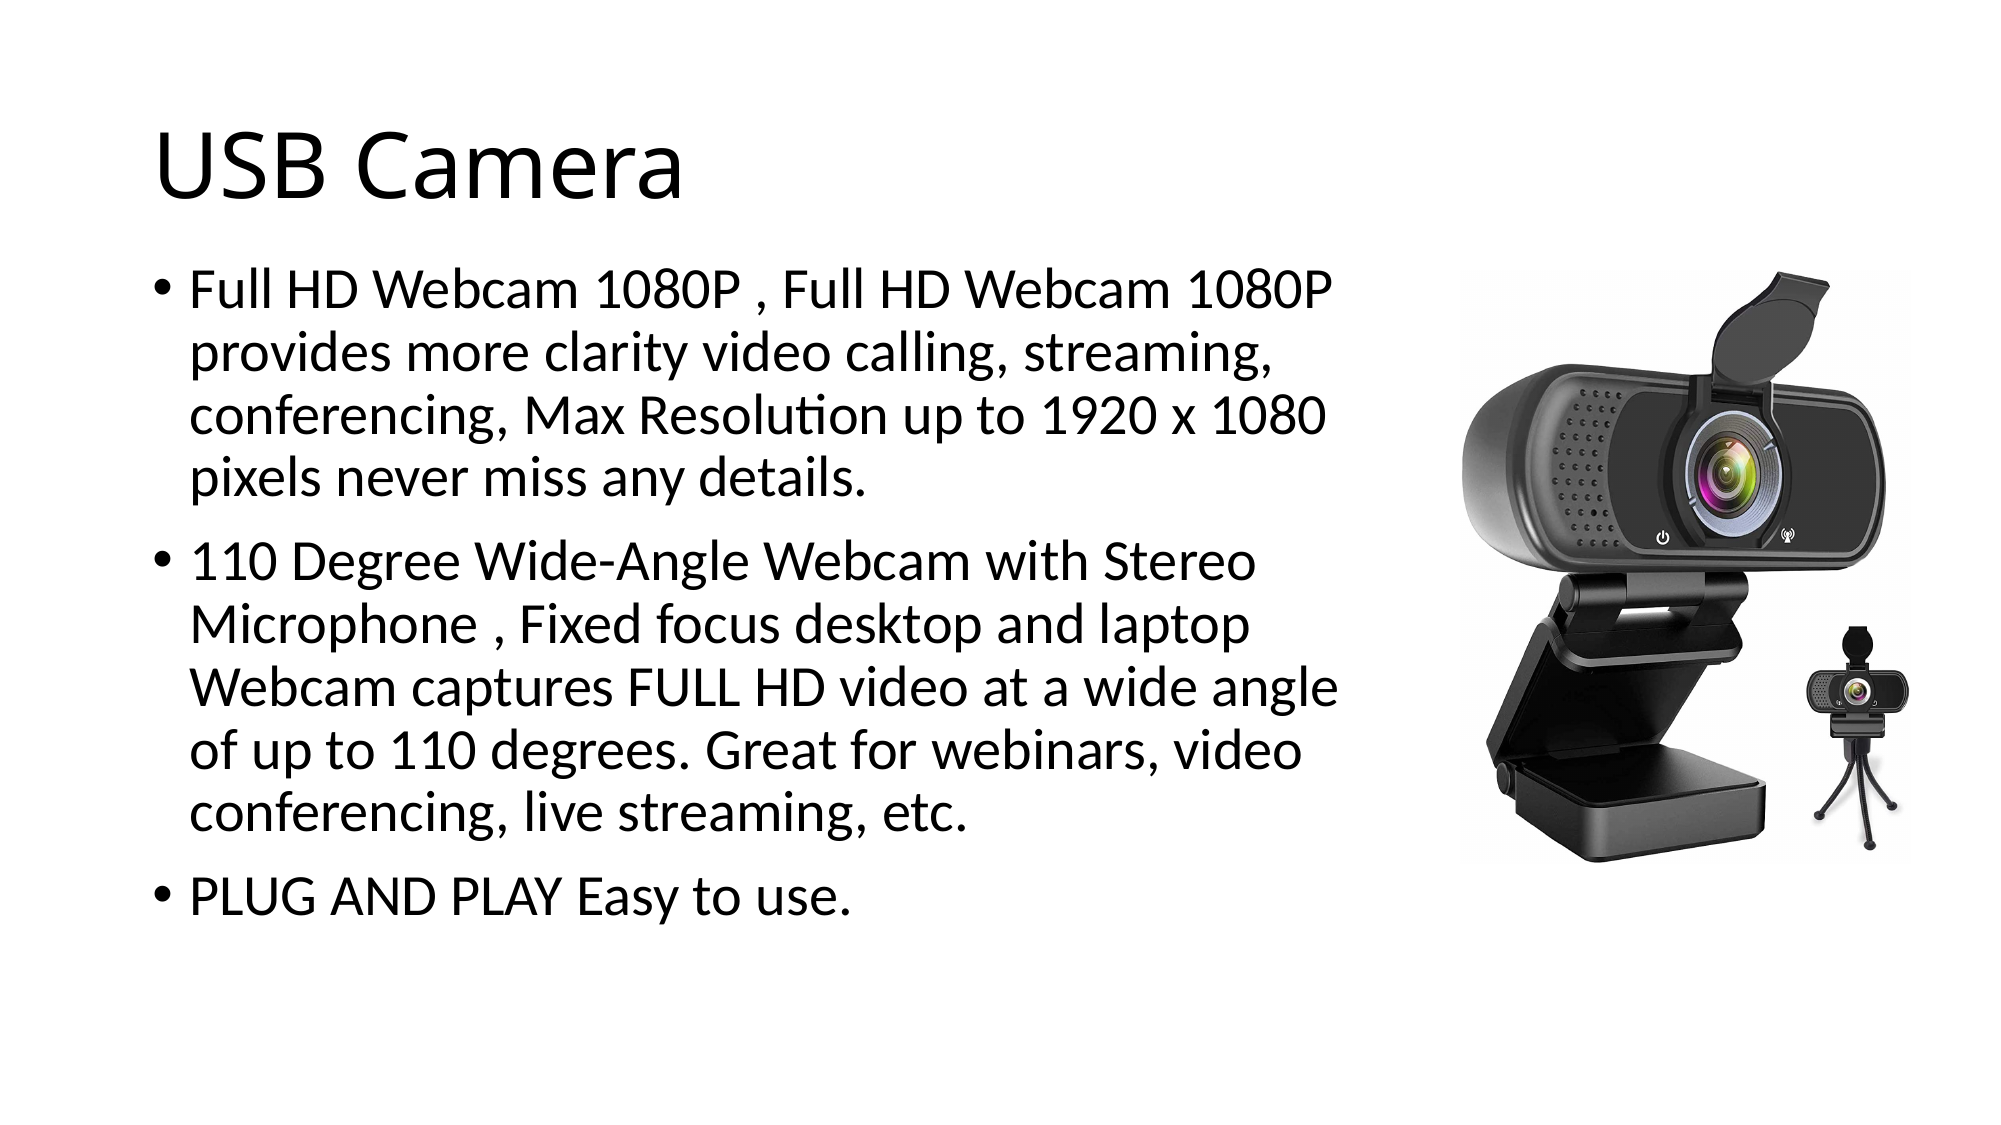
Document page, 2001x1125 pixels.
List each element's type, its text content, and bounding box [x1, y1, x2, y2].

list Full HD Webcam 1080P , Full HD Webcam 1080P provides more clarity video calling, streaming, conferencing, Max Resolution up to 1920 x 1080 pixels never miss any details. 110 Degree Wide-Angle Webcam with Stereo Microphone , Fixed focus desktop and laptop Webcam captures FULL HD video at a wide angle of up to 110 degrees. Great for webinars, video conferencing, live streaming, etc. PLUG AND PLAY Easy to use. [137, 250, 1381, 1014]
title USB Camera [137, 59, 1863, 278]
picture [1460, 270, 1911, 864]
